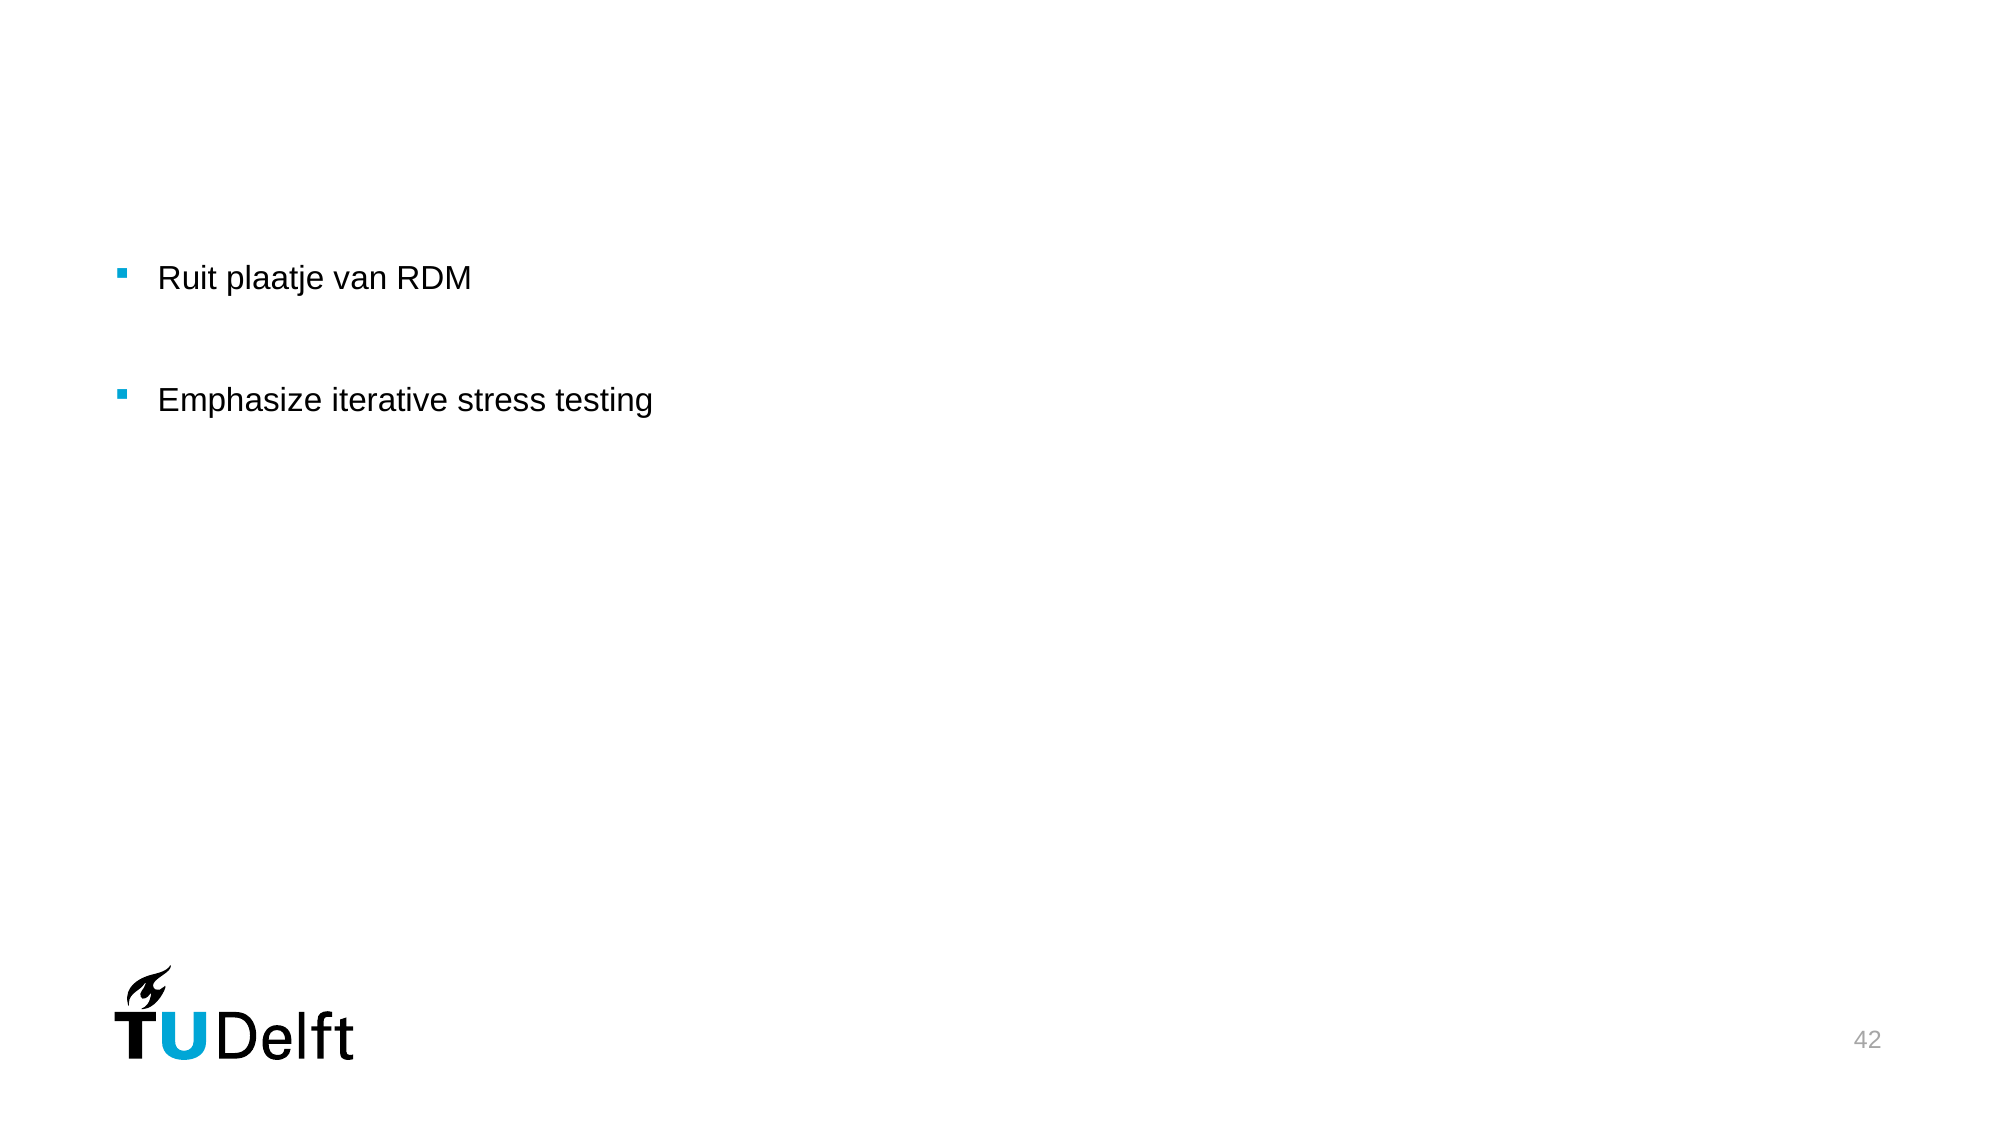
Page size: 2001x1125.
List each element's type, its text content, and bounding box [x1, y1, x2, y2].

slide_number 42 [1810, 1008, 1882, 1069]
list Ruit plaatje van RDM Emphasize iterative stress testing [114, 261, 1882, 976]
